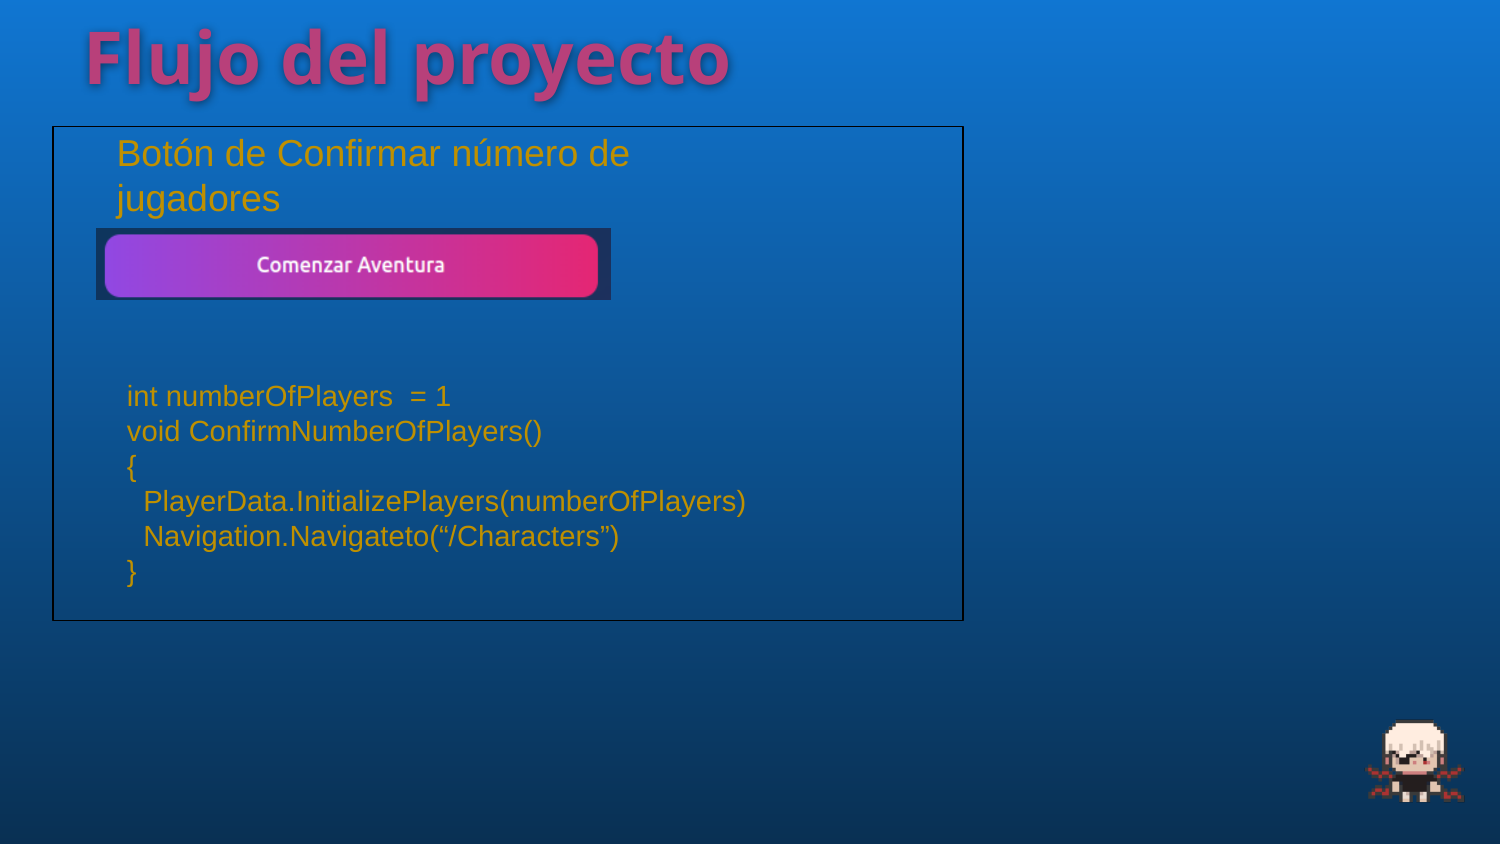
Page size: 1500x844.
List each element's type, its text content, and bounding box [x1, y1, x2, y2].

picture [1357, 705, 1469, 817]
title Flujo del proyecto [0, 0, 850, 115]
text_box [52, 126, 963, 621]
text_box Botón de Confirmar número de jugadores [101, 114, 715, 235]
picture [96, 228, 611, 300]
